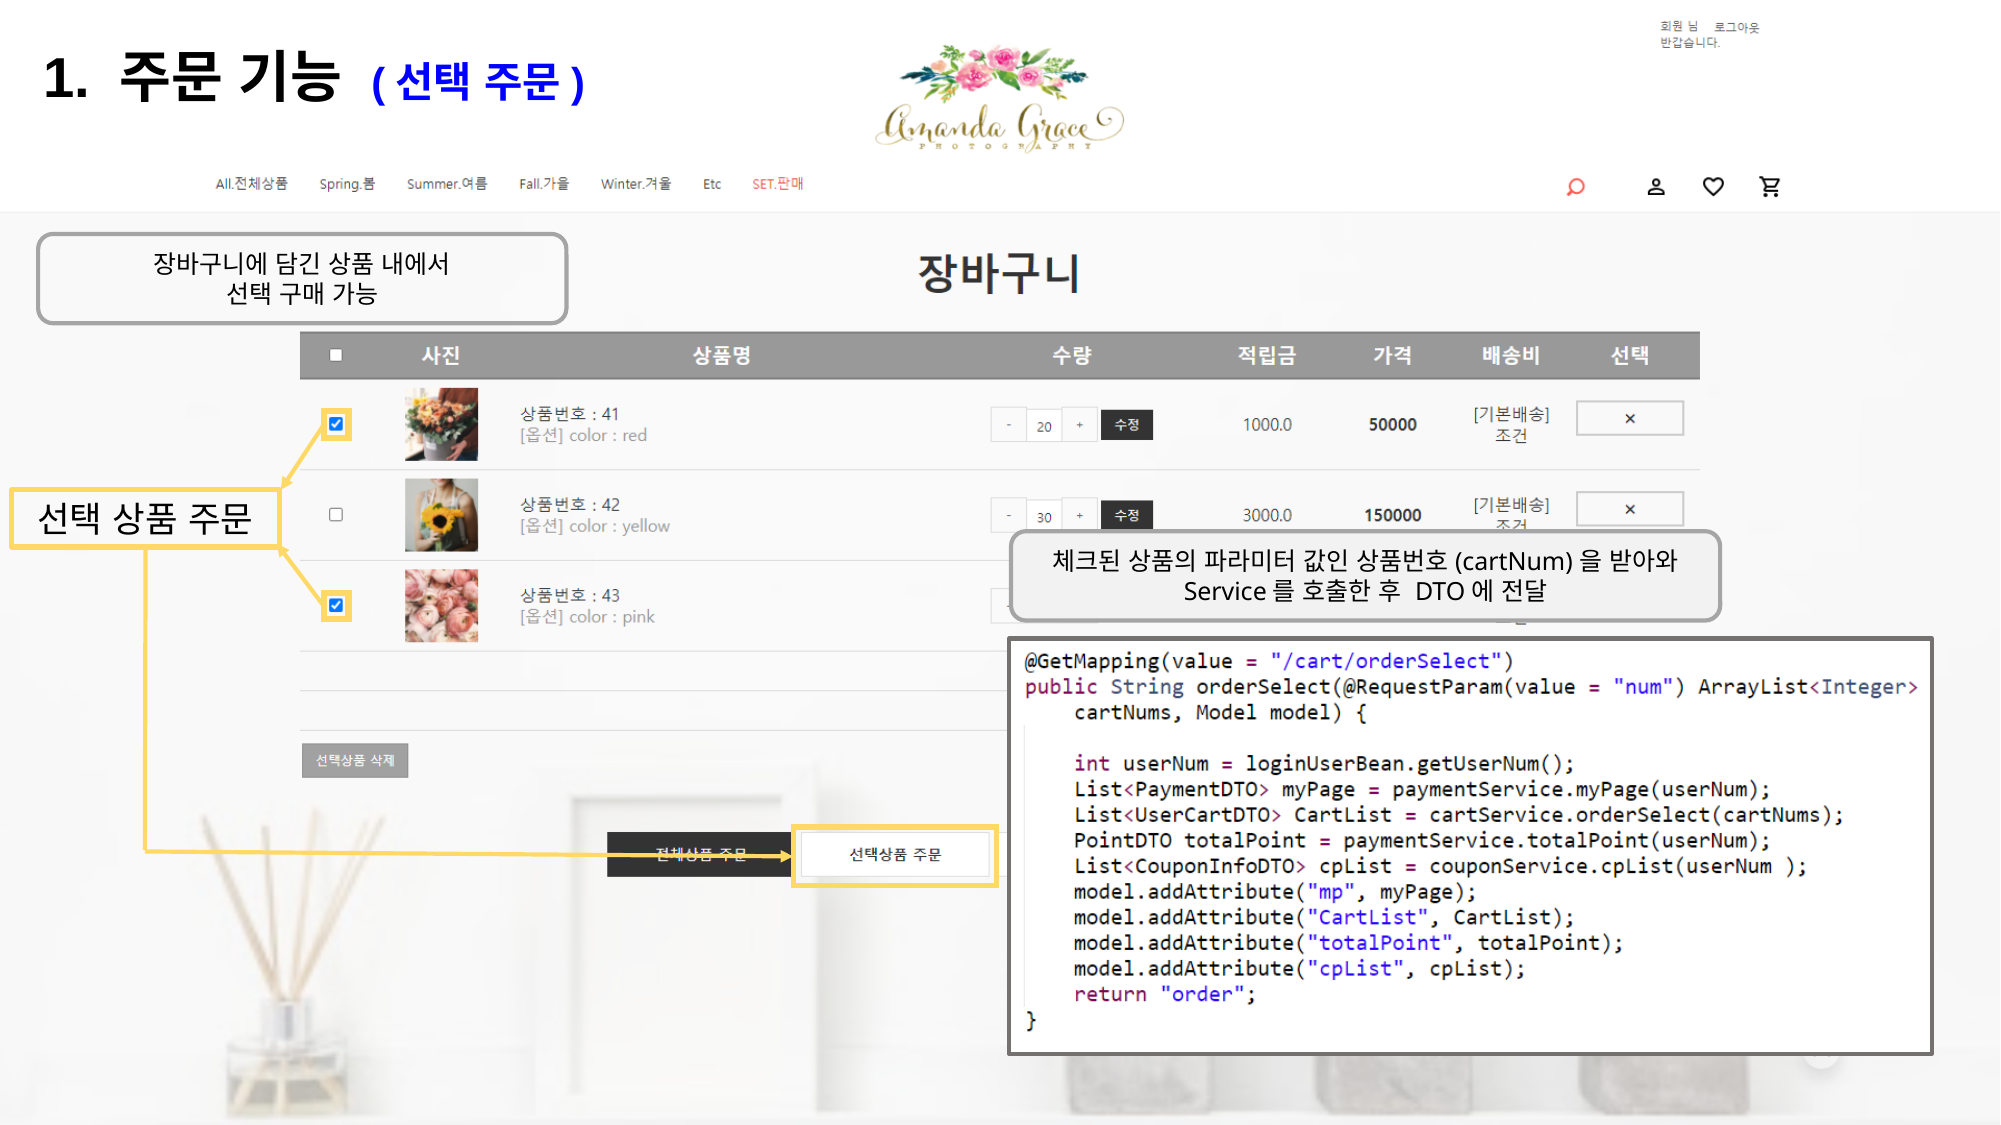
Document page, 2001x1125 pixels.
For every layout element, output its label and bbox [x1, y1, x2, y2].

picture [0, 0, 2000, 1125]
text_box [144, 851, 794, 857]
text_box [280, 424, 324, 490]
text_box [276, 543, 324, 607]
